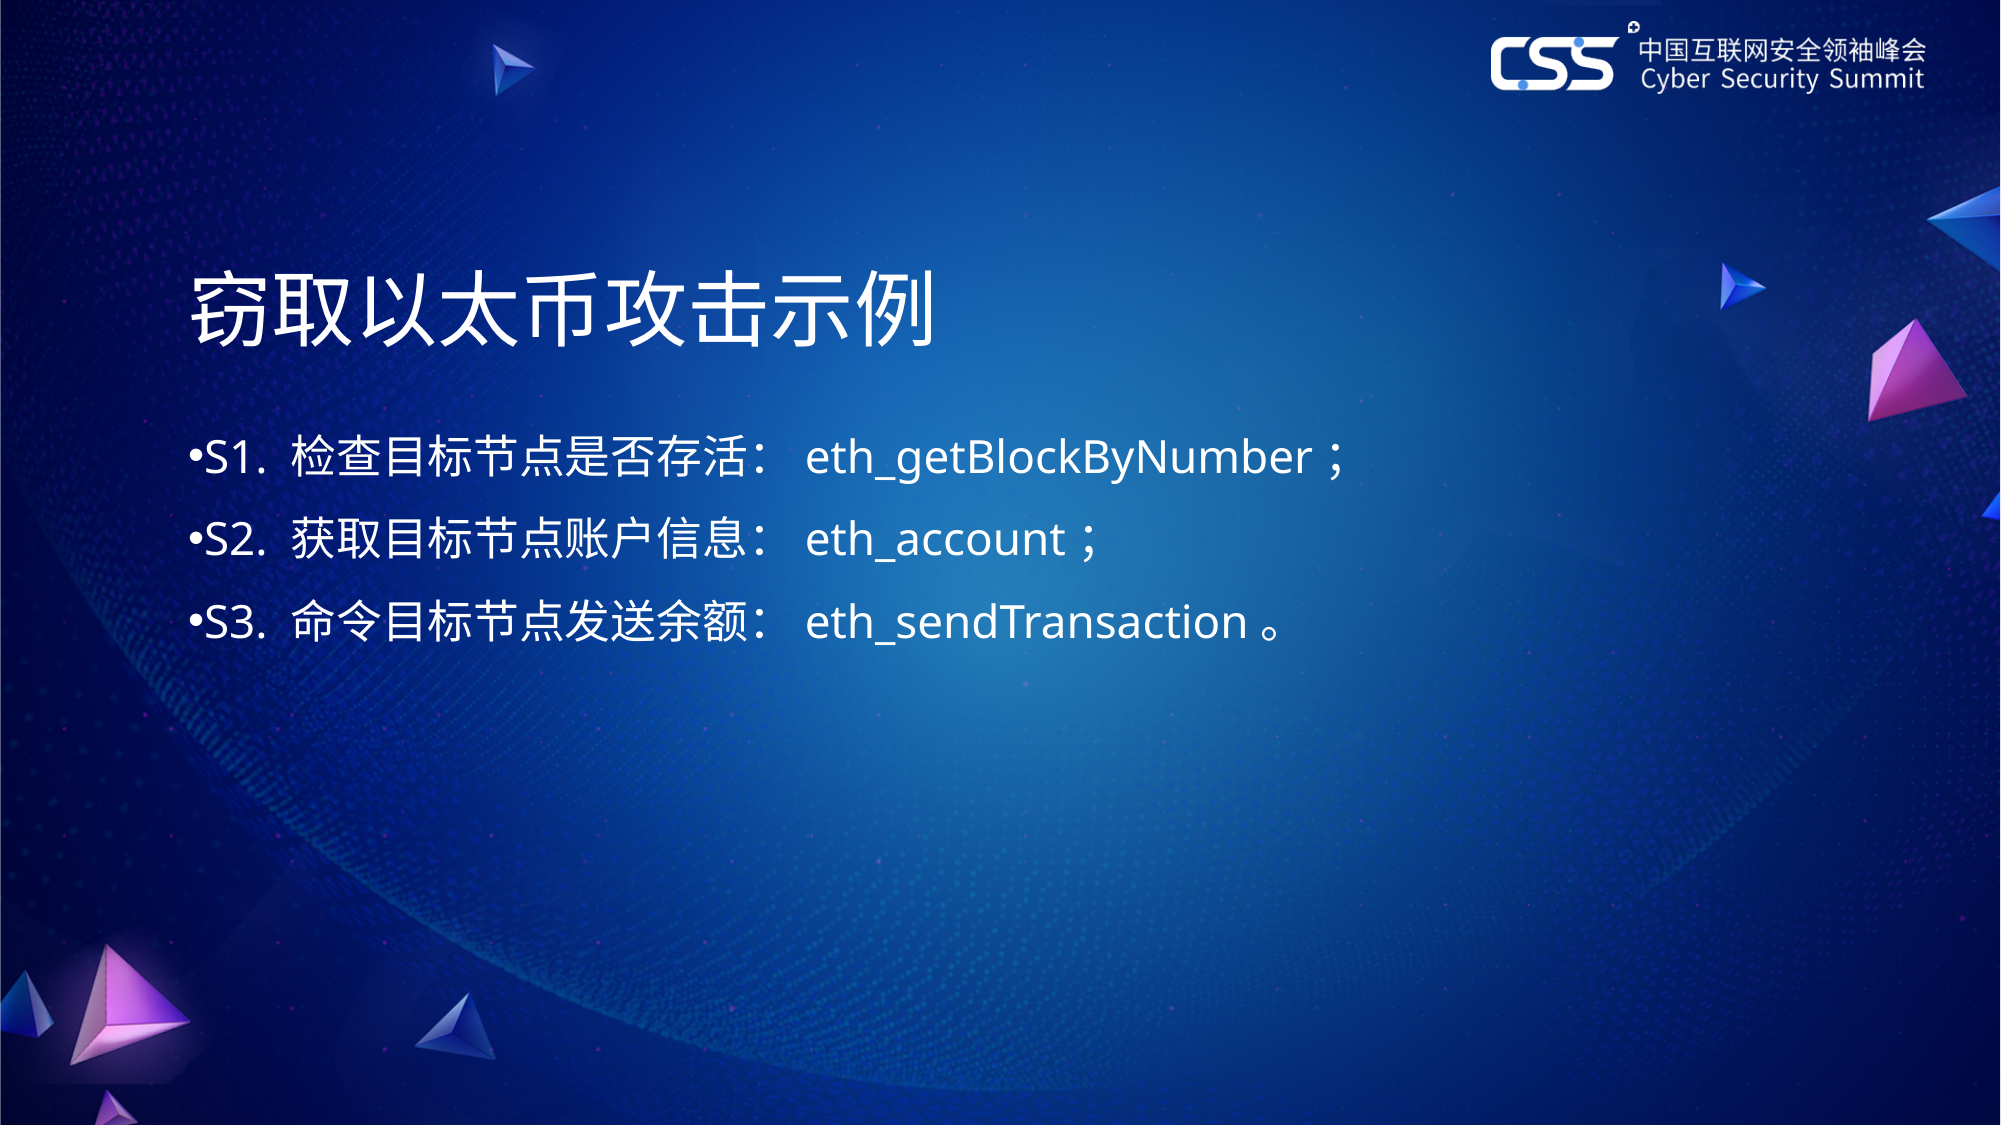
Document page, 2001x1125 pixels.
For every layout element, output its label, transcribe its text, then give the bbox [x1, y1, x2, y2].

picture [0, 0, 2001, 1125]
text_box S1. 检查目标节点是否存活：eth_getBlockByNumber； S2. 获取目标节点账户信息：eth_account； S3. 命令目标节点发送余额：eth_sendTransaction。 [173, 392, 1817, 655]
text_box 窃取以太币攻击示例 [173, 250, 1758, 365]
